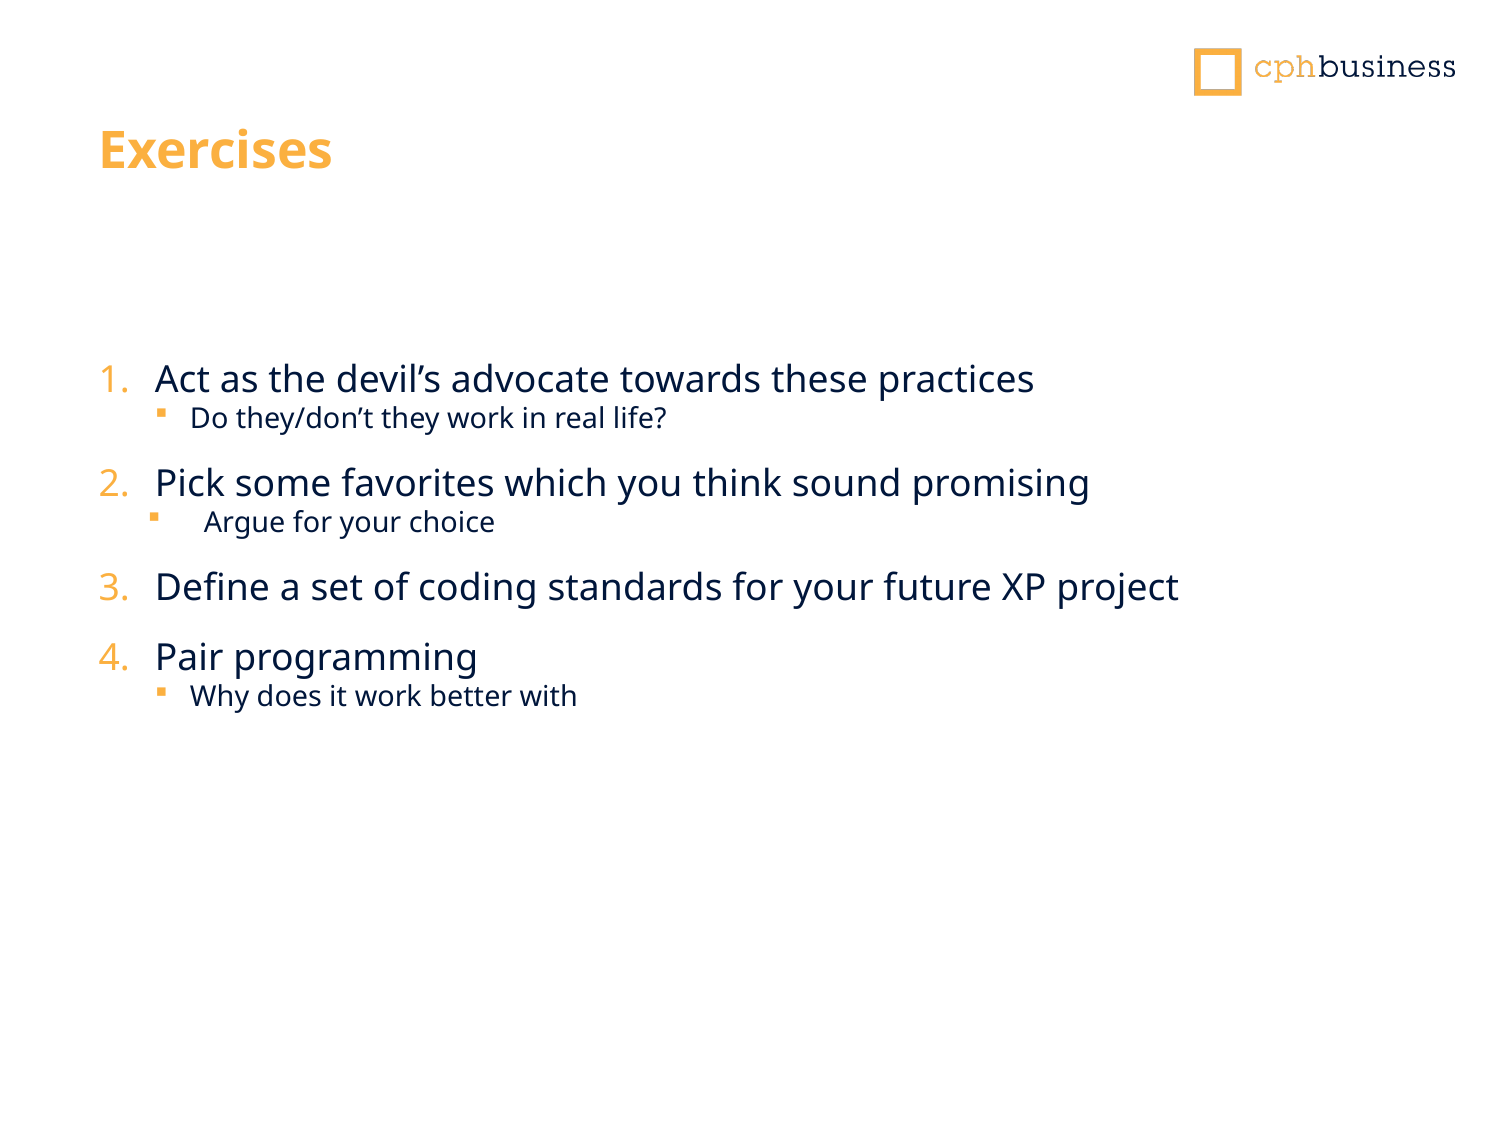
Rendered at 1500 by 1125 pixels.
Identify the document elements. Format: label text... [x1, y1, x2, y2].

list Exercises [83, 109, 1411, 298]
list Act as the devil’s advocate towards these practices Do they/don’t they work in real life? Pick some favorites which you think sound promising Argue for your choice Define a set of coding standards for your future XP project Pair programming Why does it work better with [83, 347, 1411, 967]
picture [1147, 1, 1500, 143]
